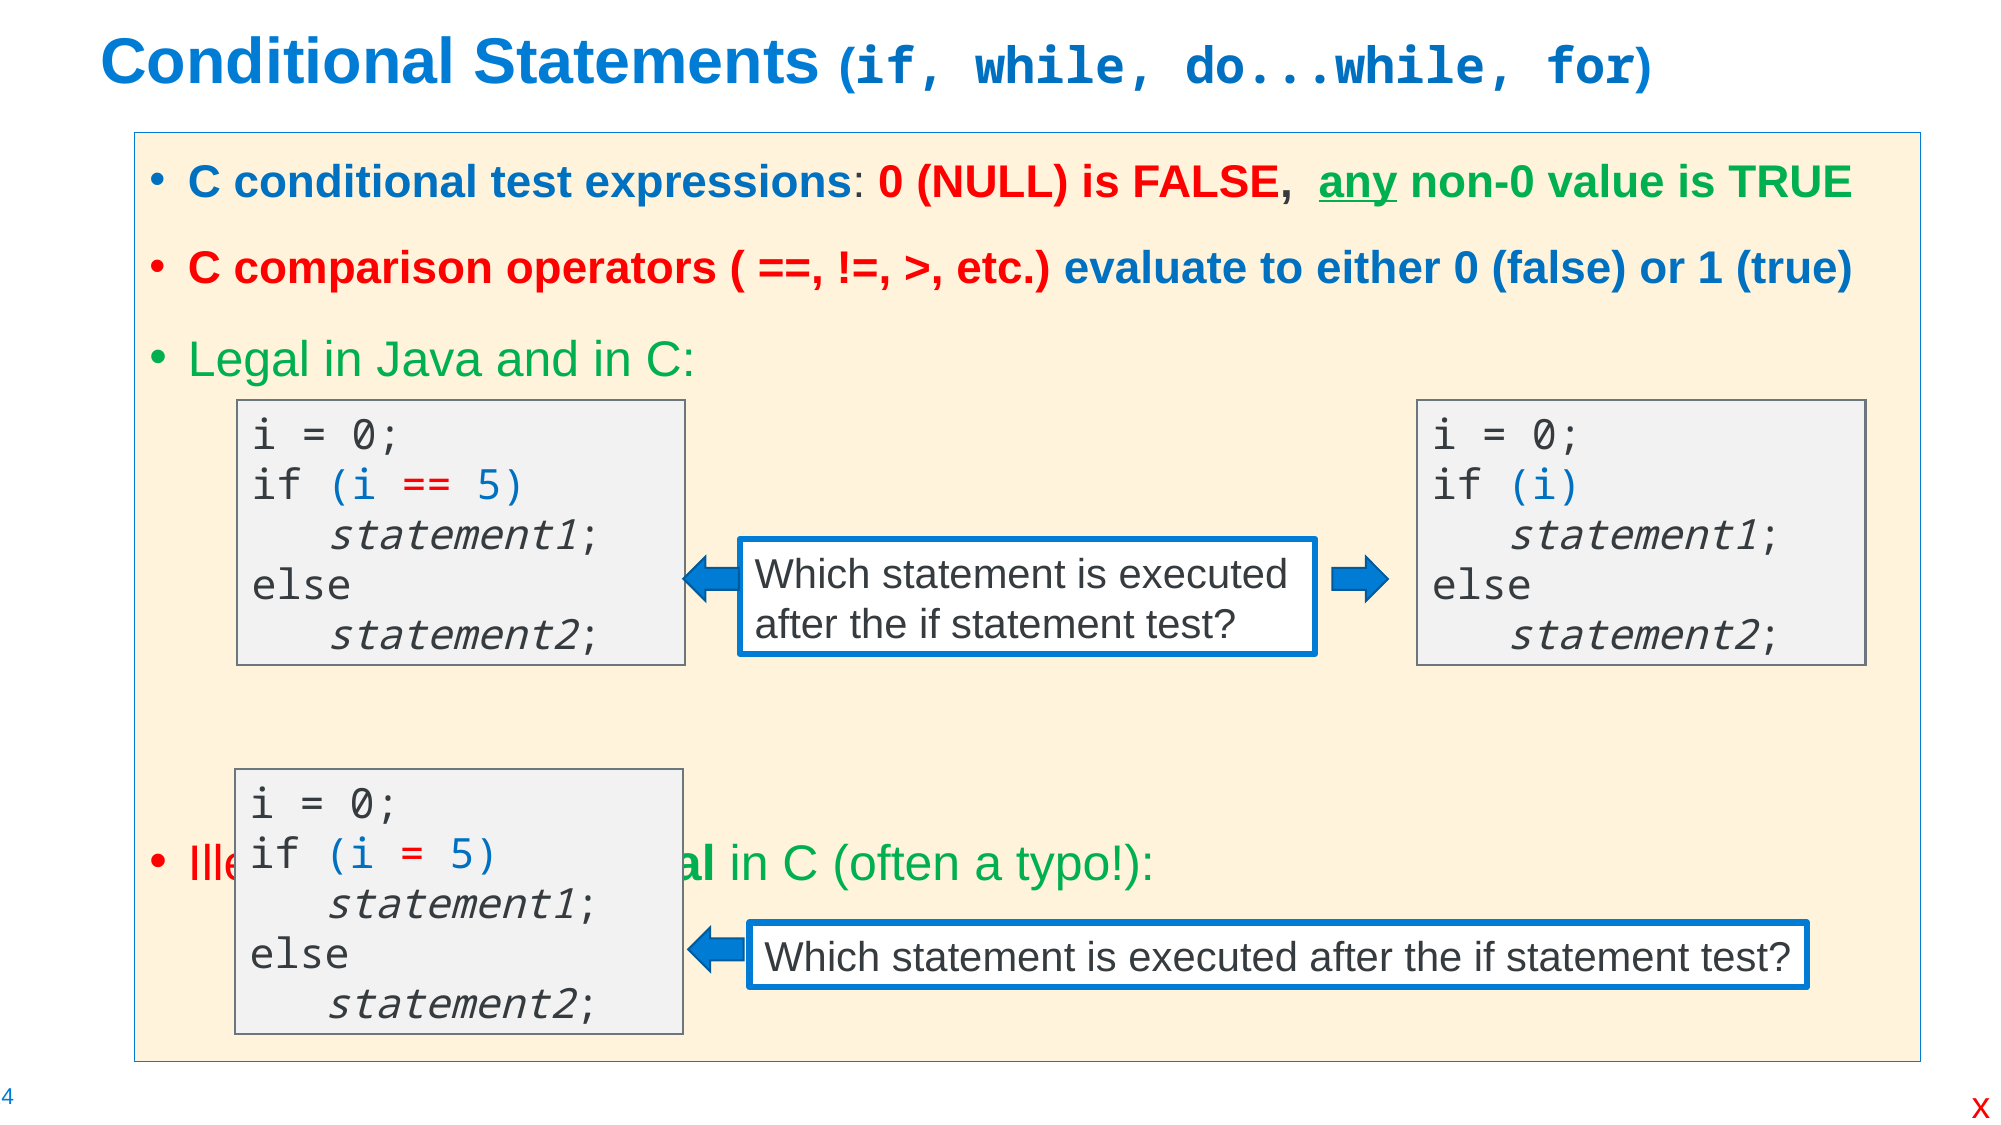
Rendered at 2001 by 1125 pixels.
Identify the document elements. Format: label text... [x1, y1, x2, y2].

text_box [1331, 554, 1390, 604]
text_box i = 0; if (i = 5) statement1; else statement2; [234, 768, 684, 1034]
title Conditional Statements (if, while, do...while, for) [85, 10, 1811, 106]
text_box i = 0; if (i) statement1; else statement2; [1417, 400, 1866, 666]
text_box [688, 922, 1811, 988]
text_box x [1956, 1073, 2000, 1125]
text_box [683, 539, 1317, 656]
text_box i = 0; if (i == 5) statement1; else statement2; [236, 400, 686, 666]
list C conditional test expressions: 0 (NULL) is FALSE, any non-0 value is TRUE C comparison operators ( ==, !=, >, etc.) evaluate to either 0 (false) or 1 (true) Legal in Java and in C: Illegal in Java, but legal in C (often a typo!): [134, 132, 1921, 1062]
